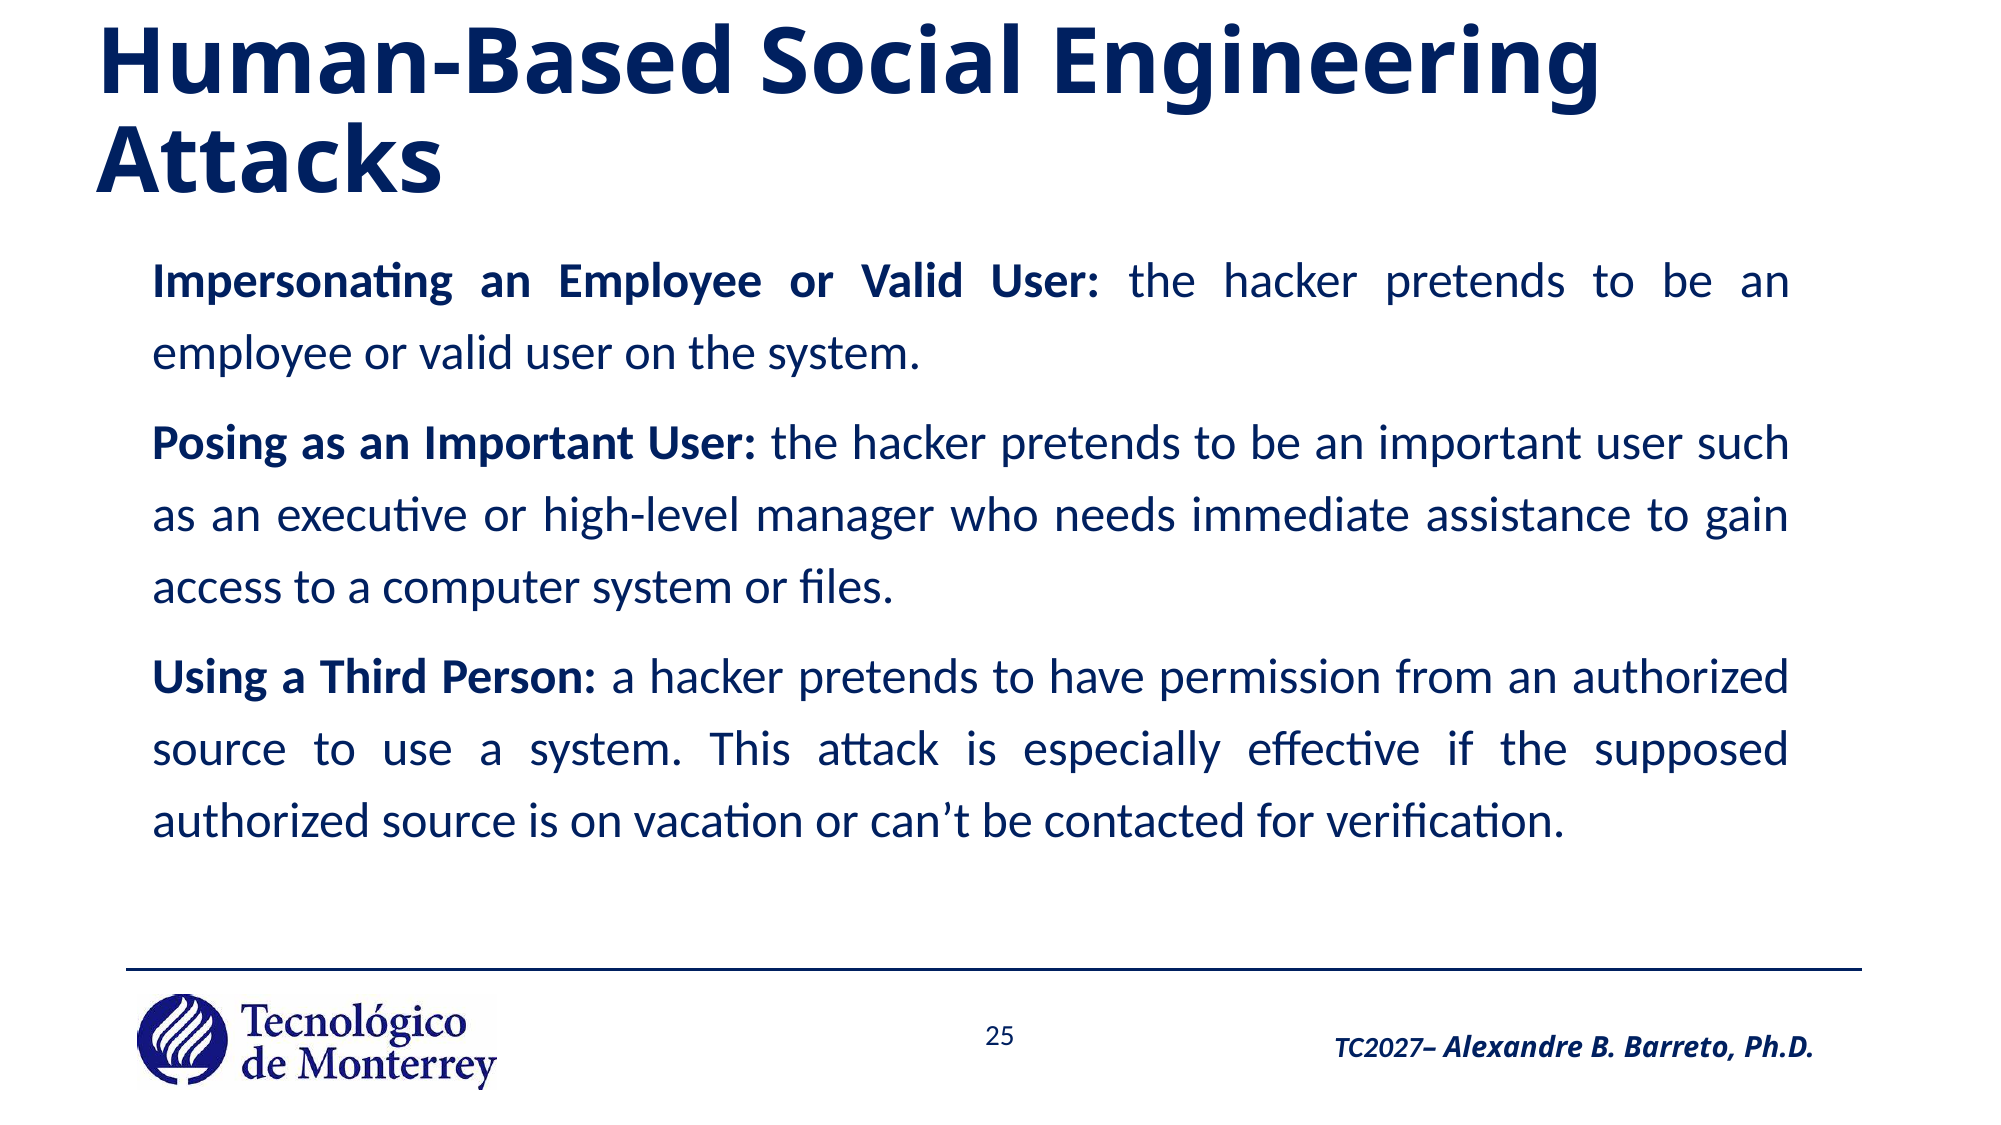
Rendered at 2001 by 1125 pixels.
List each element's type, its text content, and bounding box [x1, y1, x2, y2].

picture [137, 994, 497, 1090]
title Human-Based Social Engineering Attacks [81, 5, 1806, 223]
list Impersonating an Employee or Valid User: the hacker pretends to be an employee or valid user on the system. Posing as an Important User: the hacker pretends to be an important user such as an executive or high-level manager who needs immediate assistance to gain access to a computer system or files. Using a Third Person: a hacker pretends to have permission from an authorized source to use a system. This attack is especially effective if the supposed authorized source is on vacation or can’t be contacted for verification. [137, 228, 1807, 897]
